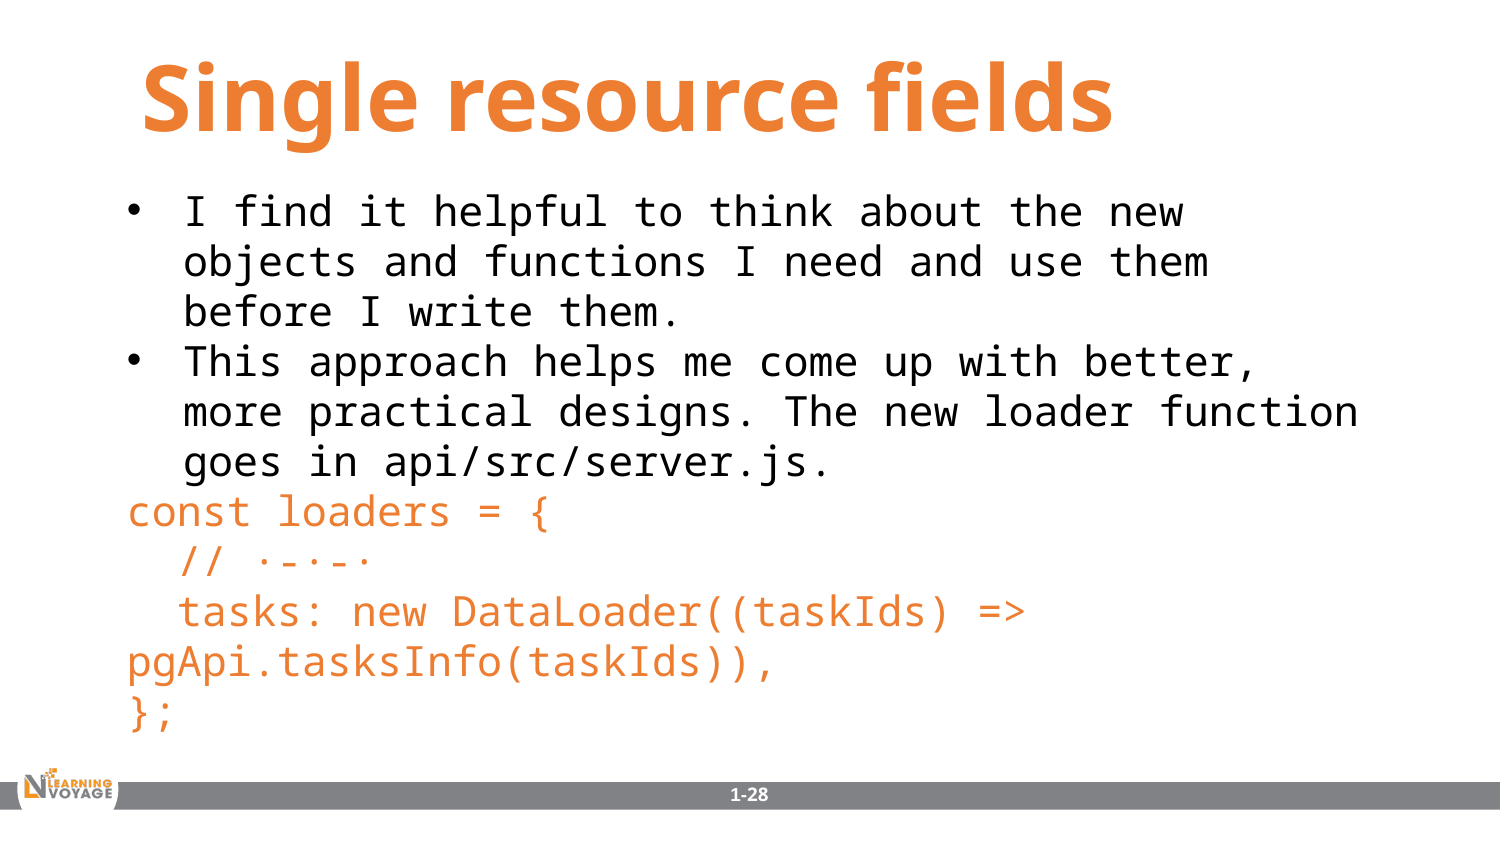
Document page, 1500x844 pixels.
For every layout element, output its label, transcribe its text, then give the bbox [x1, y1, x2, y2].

text_box Single resource fields [126, 37, 1340, 153]
picture [0, 706, 144, 844]
slide_number 1-28 [692, 770, 784, 821]
text_box I find it helpful to think about the new objects and functions I need and use them before I write them. This approach helps me come up with better, more practical designs. The new loader function goes in api/src/server.js. const loaders = { // ·-·-· tasks: new DataLoader((taskIds) => pgApi.tasksInfo(taskIds)), }; [126, 182, 1373, 735]
